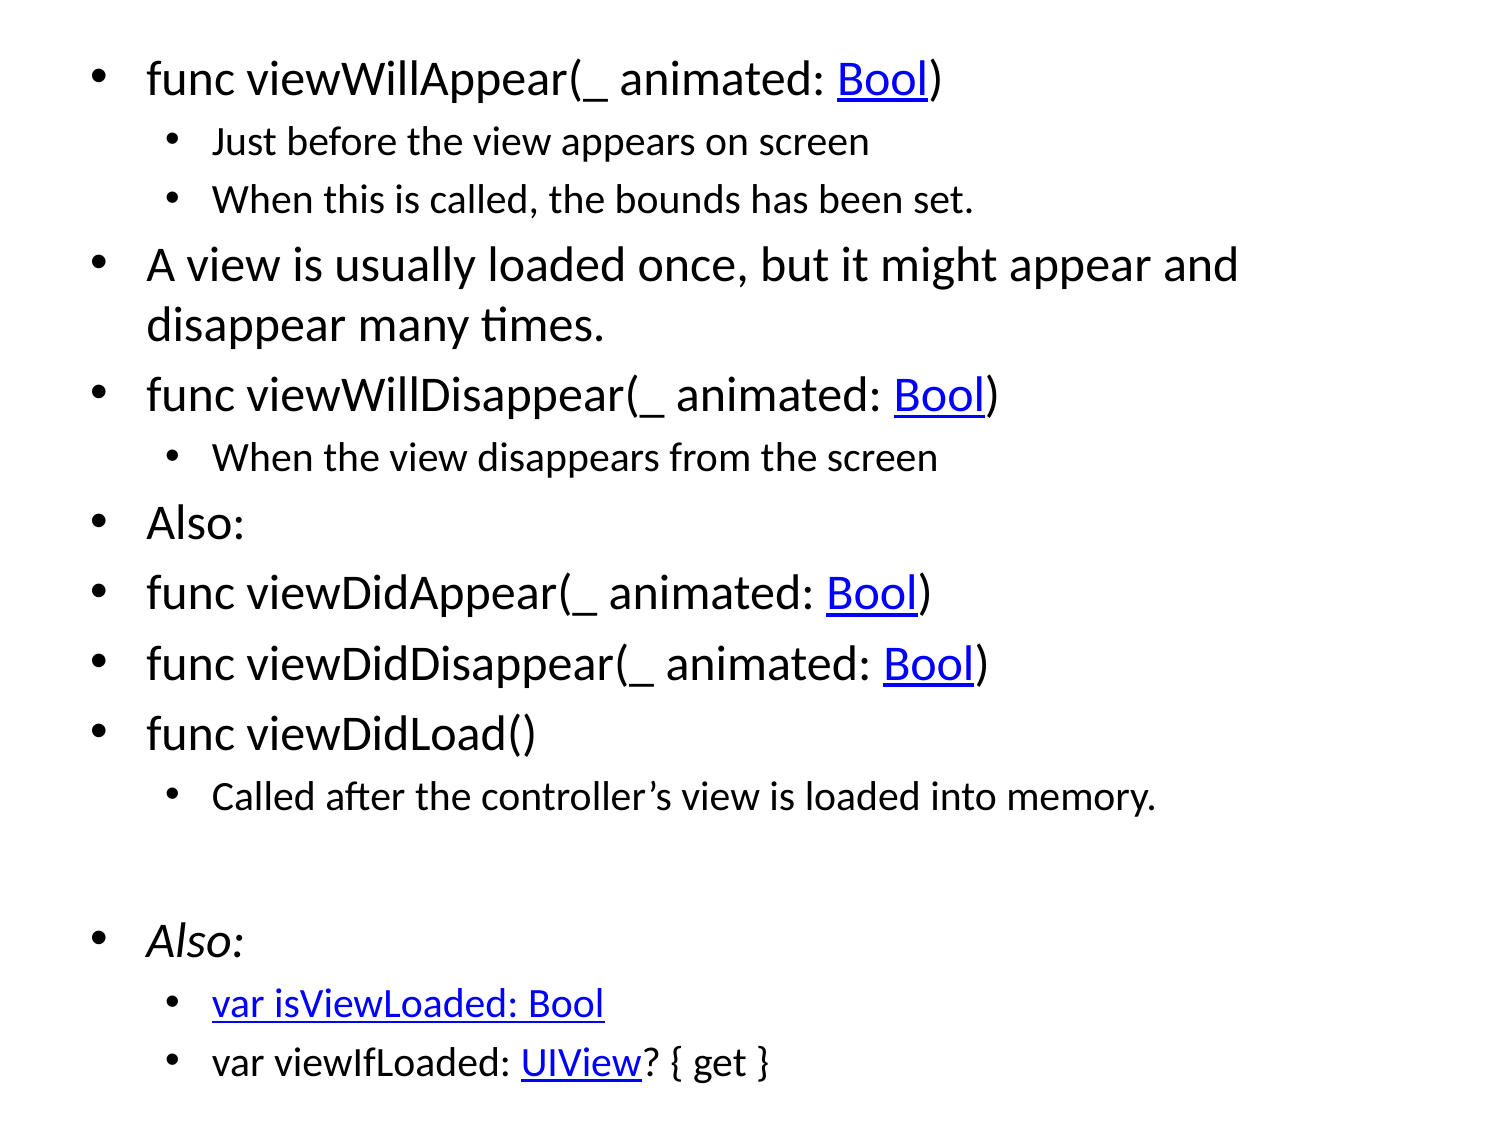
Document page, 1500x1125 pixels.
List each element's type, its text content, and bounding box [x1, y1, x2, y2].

list func viewWillAppear(_ animated: Bool) Just before the view appears on screen When this is called, the bounds has been set. A view is usually loaded once, but it might appear and disappear many times. func viewWillDisappear(_ animated: Bool) When the view disappears from the screen Also: func viewDidAppear(_ animated: Bool) func viewDidDisappear(_ animated: Bool) func viewDidLoad() Called after the controller’s view is loaded into memory. Also: var isViewLoaded: Bool var viewIfLoaded: UIView? { get } [75, 37, 1463, 1125]
